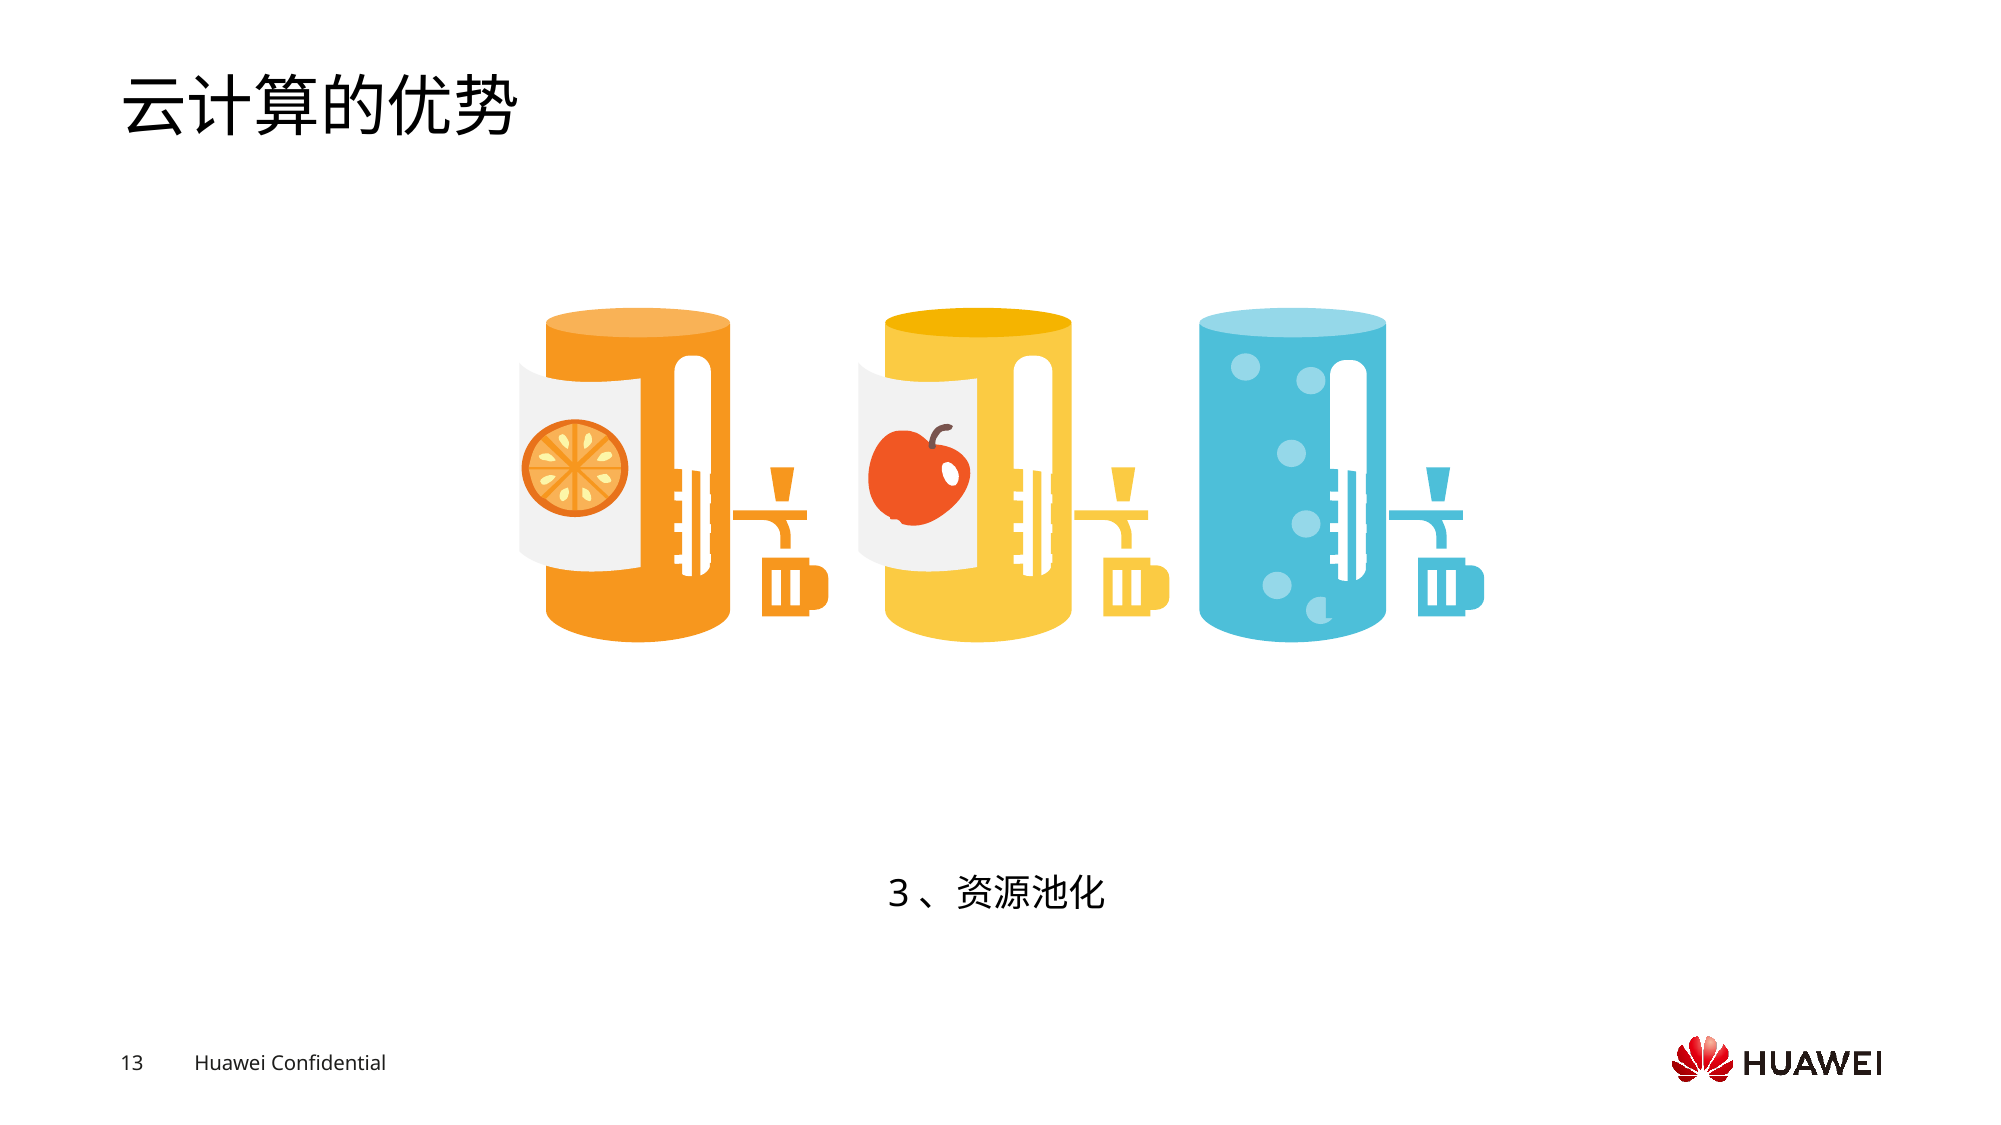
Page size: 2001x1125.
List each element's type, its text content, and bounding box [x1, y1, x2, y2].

picture [1672, 1036, 1881, 1082]
text_box 3、资源池化 [740, 860, 1254, 923]
title 云计算的优势 [120, 73, 1880, 155]
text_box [519, 307, 1485, 643]
